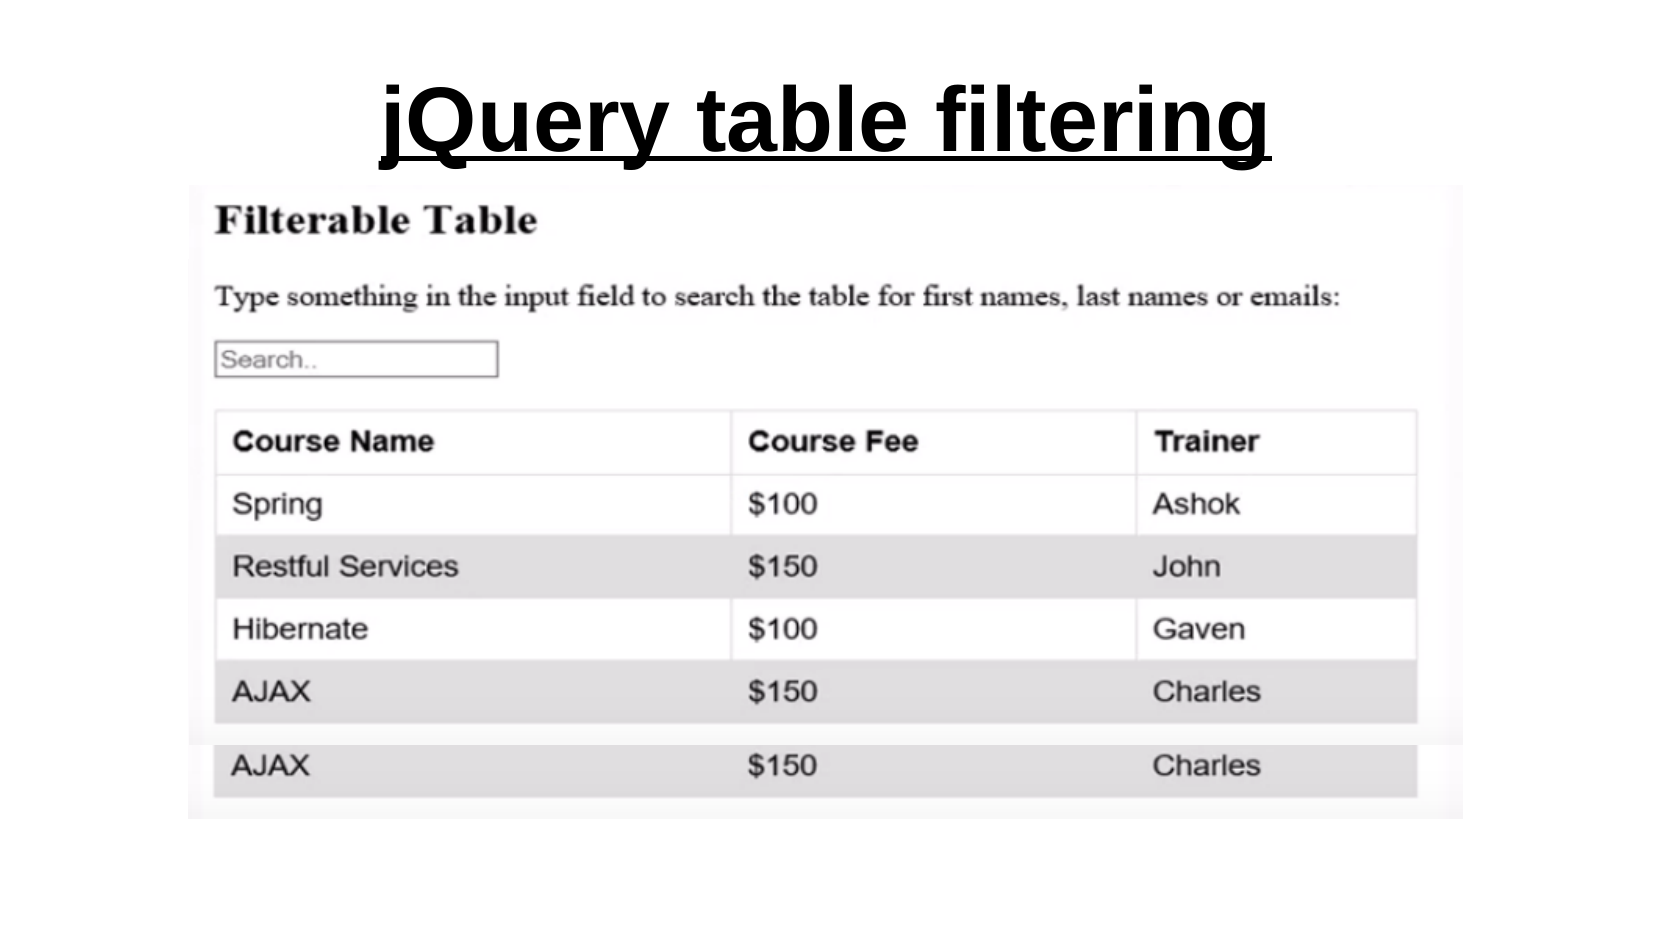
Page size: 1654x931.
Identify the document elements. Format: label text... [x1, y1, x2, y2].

picture [188, 184, 1463, 820]
text_box jQuery table filtering [82, 37, 1571, 192]
